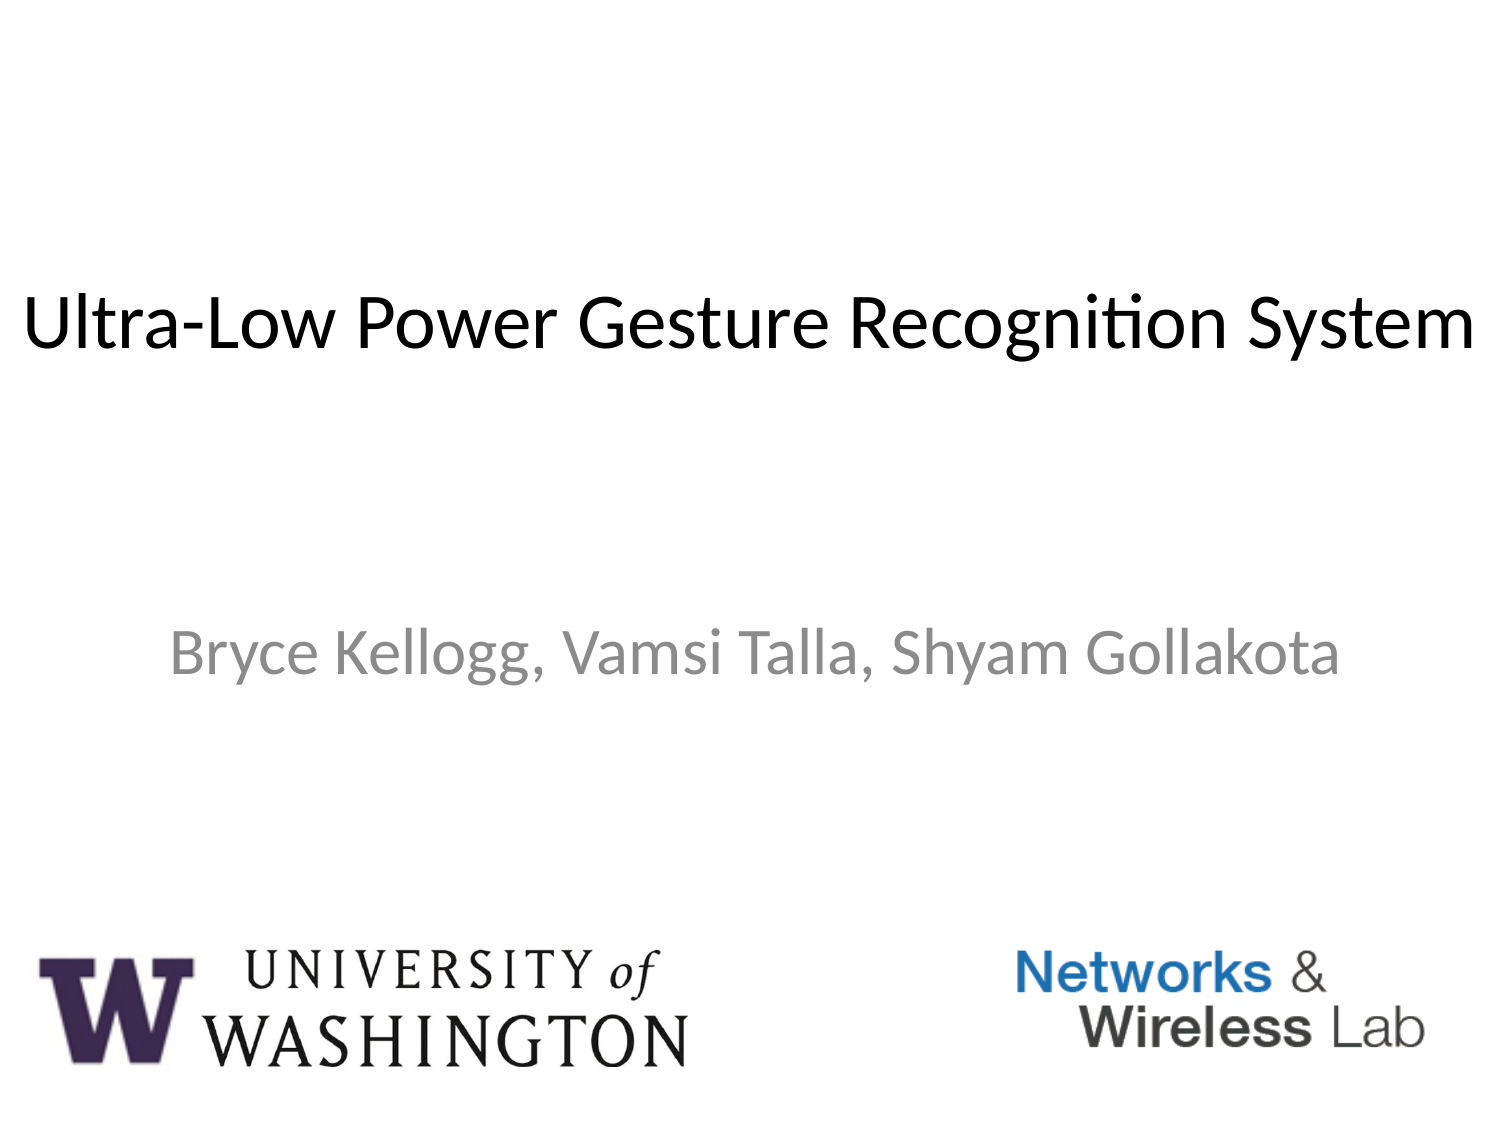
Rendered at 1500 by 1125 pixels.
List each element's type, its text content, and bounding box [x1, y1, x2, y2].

subtitle Bryce Kellogg, Vamsi Talla, Shyam Gollakota [112, 600, 1400, 738]
title Ultra-Low Power Gesture Recognition System [0, 196, 1500, 438]
picture [991, 924, 1438, 1078]
picture [10, 912, 688, 1116]
